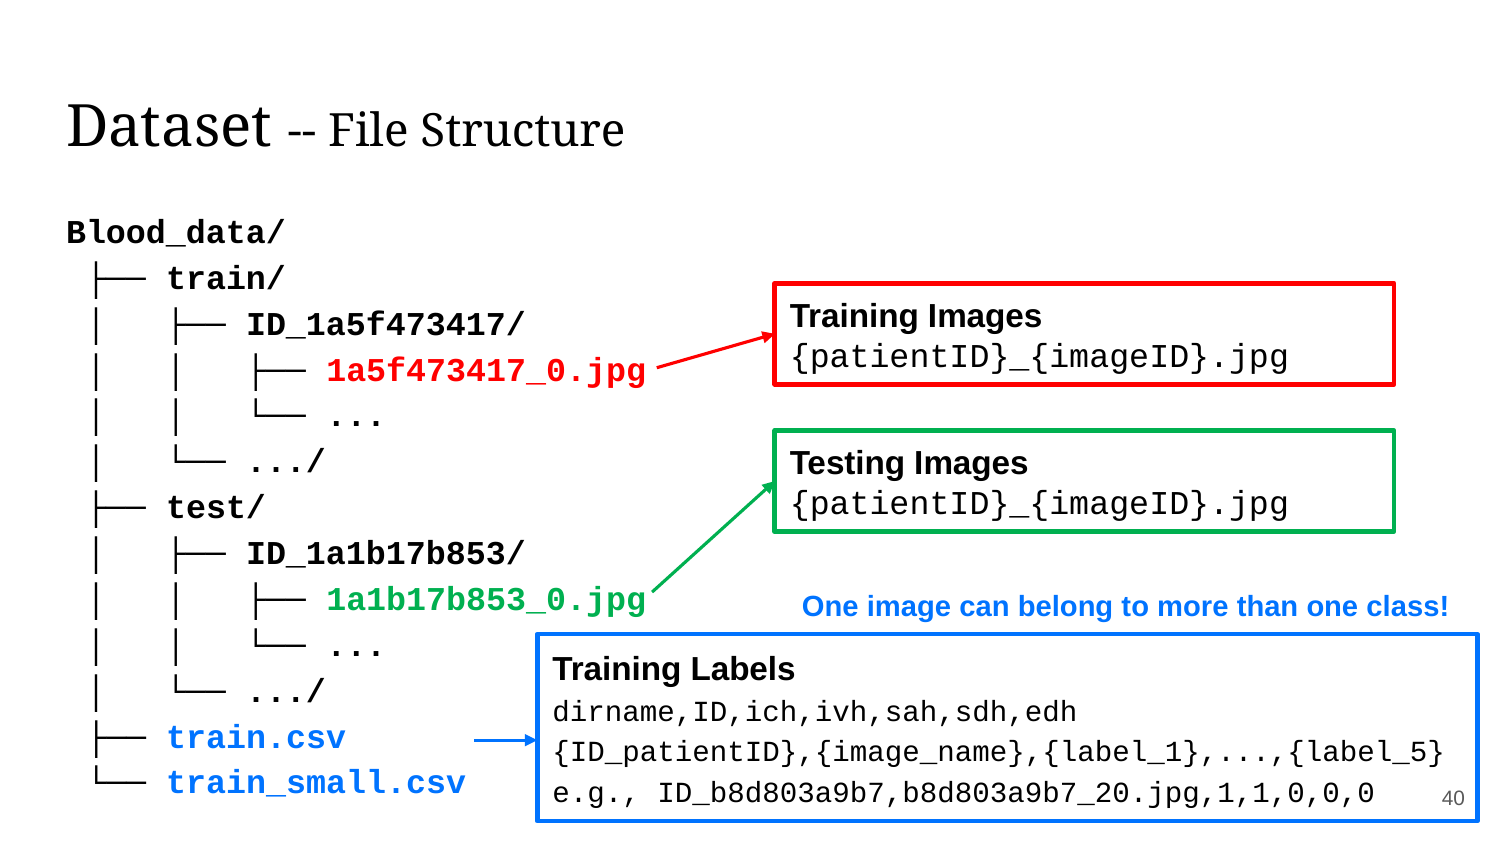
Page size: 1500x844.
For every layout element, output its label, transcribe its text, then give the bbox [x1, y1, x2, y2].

list Blood_data/ ├── train/ │ ├── ID_1a5f473417/ │ │ ├── 1a5f473417_0.jpg │ │ └── ... │ └── .../ ├── test/ │ ├── ID_1a1b17b853/ │ │ ├── 1a1b17b853_0.jpg │ │ └── ... │ └── .../ ├── train.csv └── train_small.csv [51, 189, 1449, 808]
text_box Testing Images {patientID}_{imageID}.jpg [774, 430, 1395, 532]
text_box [656, 333, 775, 368]
title Dataset -- File Structure [51, 72, 1449, 167]
text_box One image can belong to more than one class! [774, 576, 1478, 635]
text_box Training Images {patientID}_{imageID}.jpg [774, 283, 1395, 385]
slide_number ‹#› [1389, 764, 1480, 830]
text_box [651, 480, 776, 593]
text_box Training Labels dirname,ID,ich,ivh,sah,sdh,edh {ID_patientID},{image_name},{label_1},...,{label_5} e.g., ID_b8d803a9b7,b8d803a9b7_20.jpg,1,1,0,0,0 [537, 634, 1478, 822]
